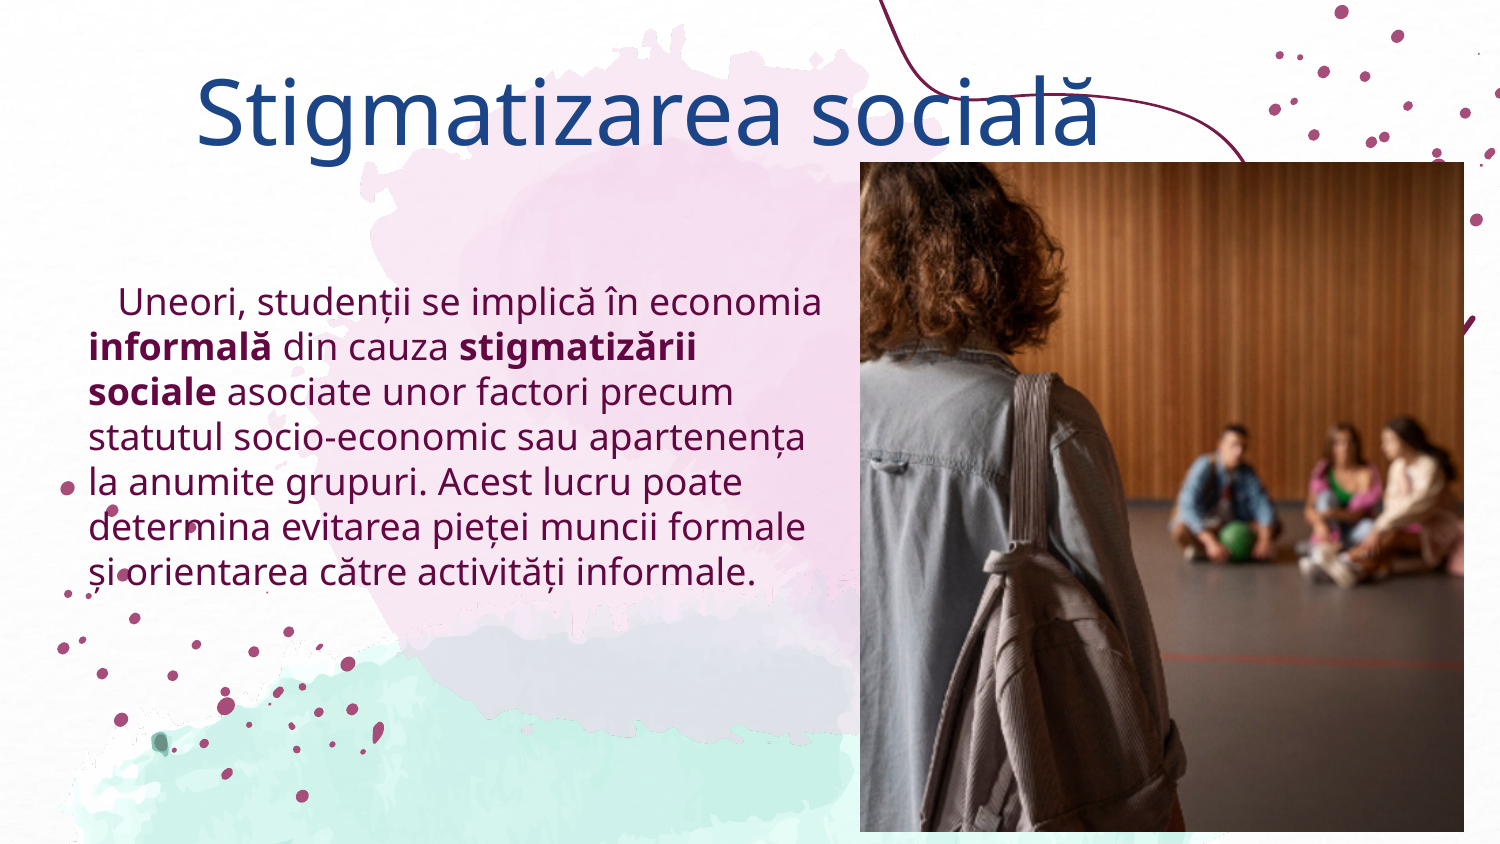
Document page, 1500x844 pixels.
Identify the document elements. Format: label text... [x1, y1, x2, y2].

picture [0, 0, 1500, 844]
subtitle Uneori, studenții se implică în economia informală din cauza stigmatizării sociale asociate unor factori precum statutul socio-economic sau apartenența la anumite grupuri. Acest lucru poate determina evitarea pieței muncii formale și orientarea către activități informale. [73, 199, 844, 821]
title Stigmatizarea socială [73, 19, 1227, 199]
